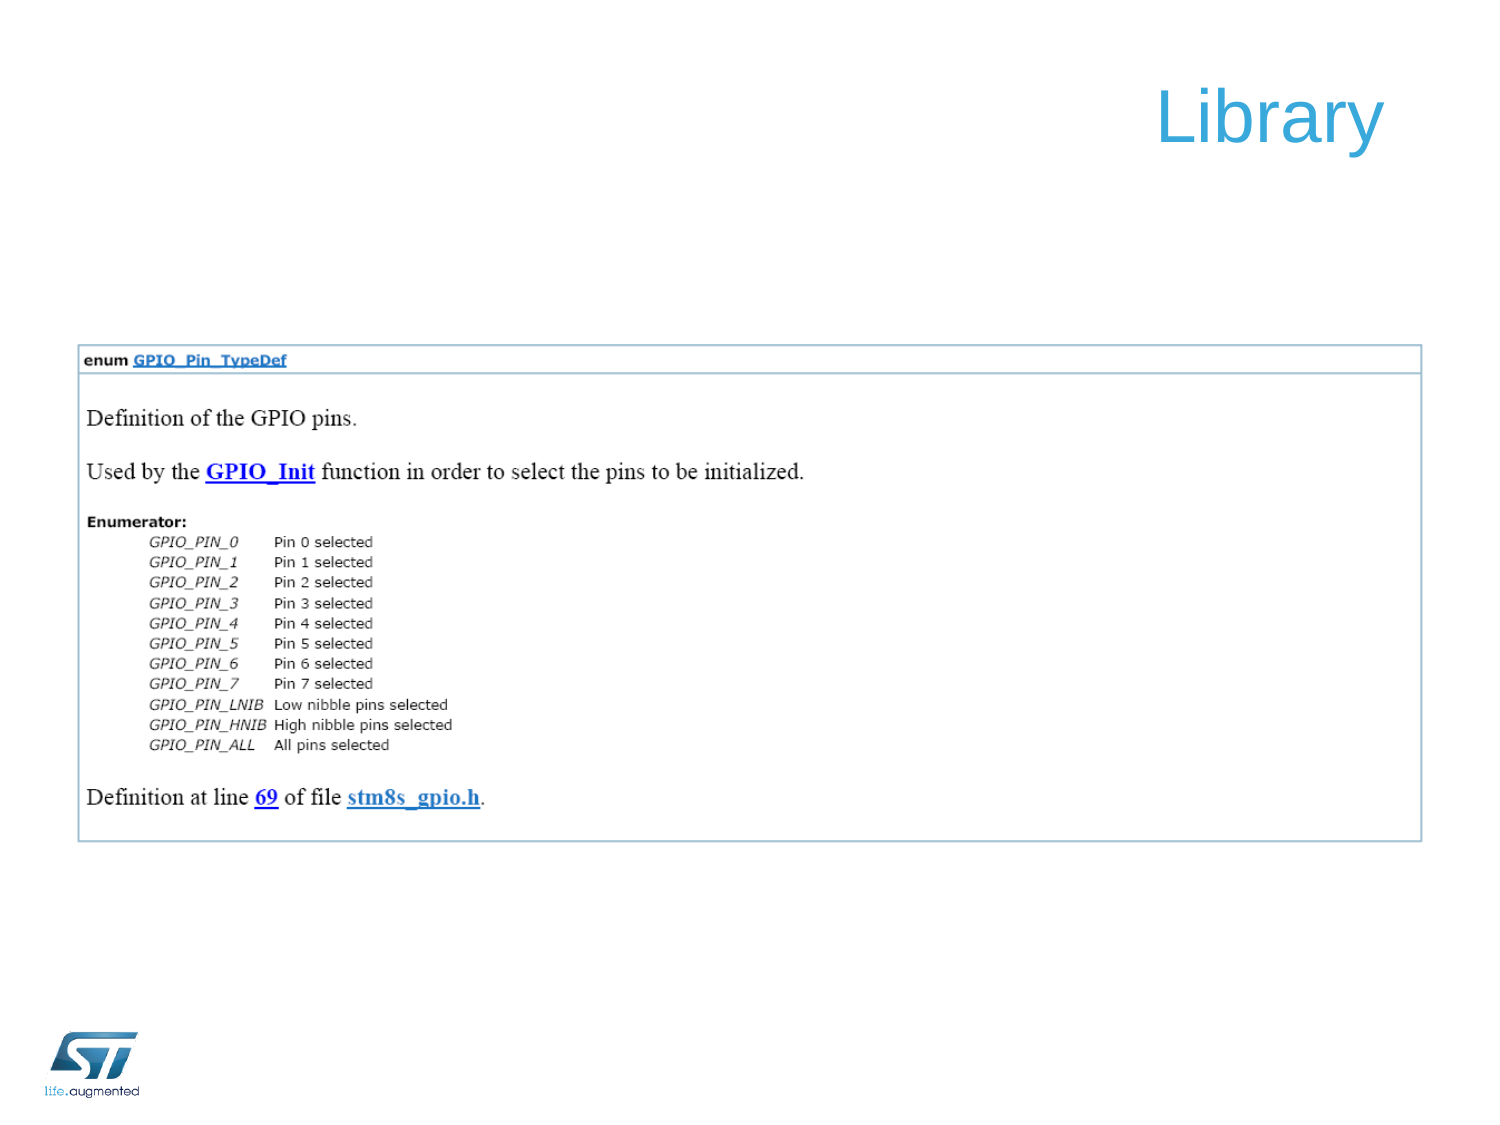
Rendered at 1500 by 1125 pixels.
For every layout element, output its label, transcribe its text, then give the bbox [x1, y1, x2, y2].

title Library [75, 19, 1400, 207]
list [74, 340, 1426, 846]
picture [37, 1022, 147, 1104]
